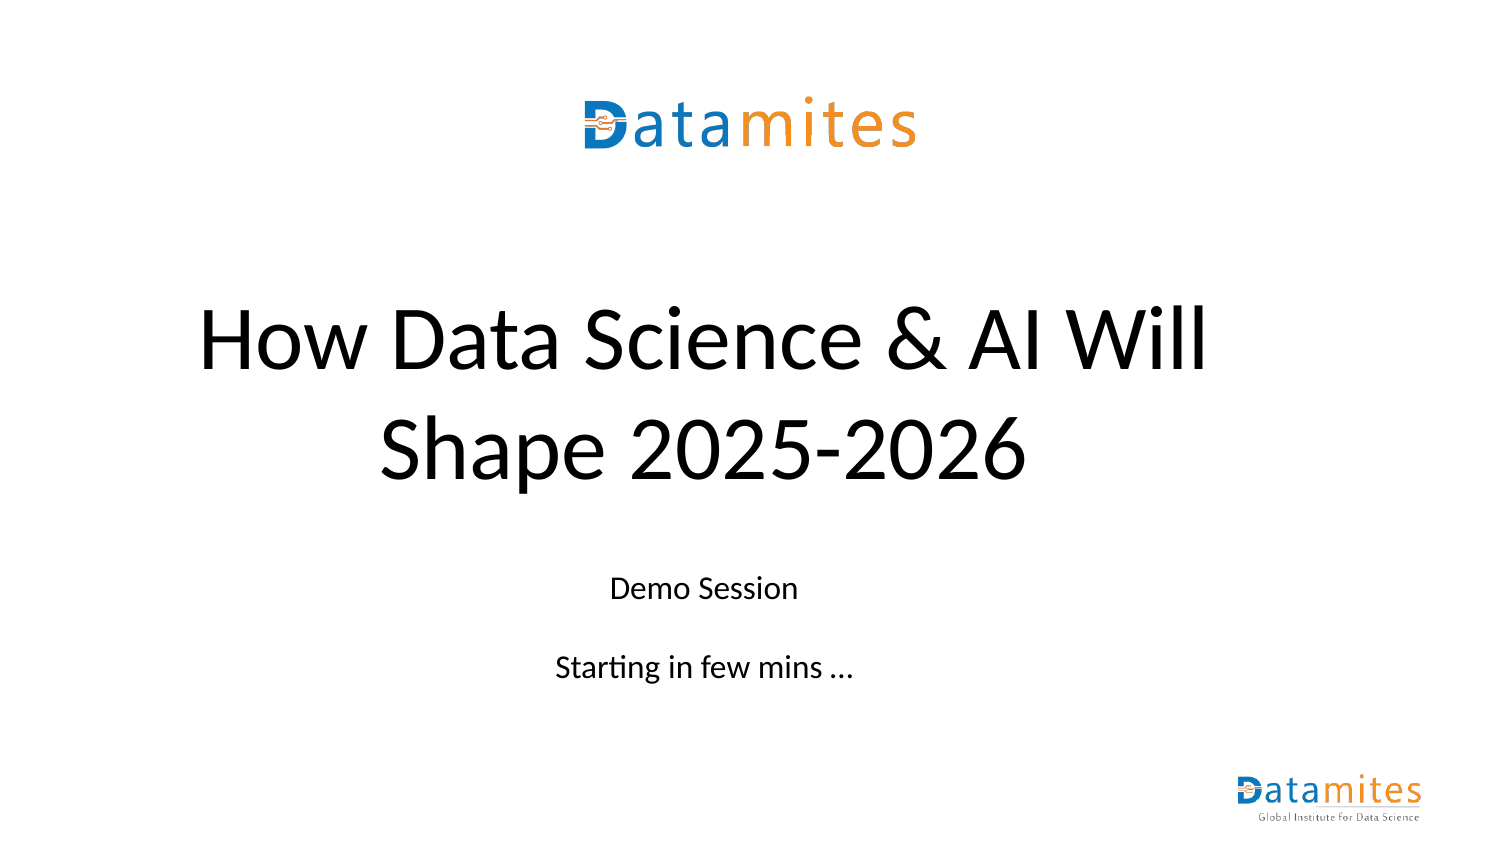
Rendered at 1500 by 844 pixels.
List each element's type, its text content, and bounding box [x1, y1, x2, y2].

text_box Demo Session Starting in few mins … [198, 520, 1211, 732]
picture [575, 93, 925, 185]
picture [1233, 773, 1425, 823]
title How Data Science & AI Will Shape 2025-2026 [158, 271, 1250, 624]
